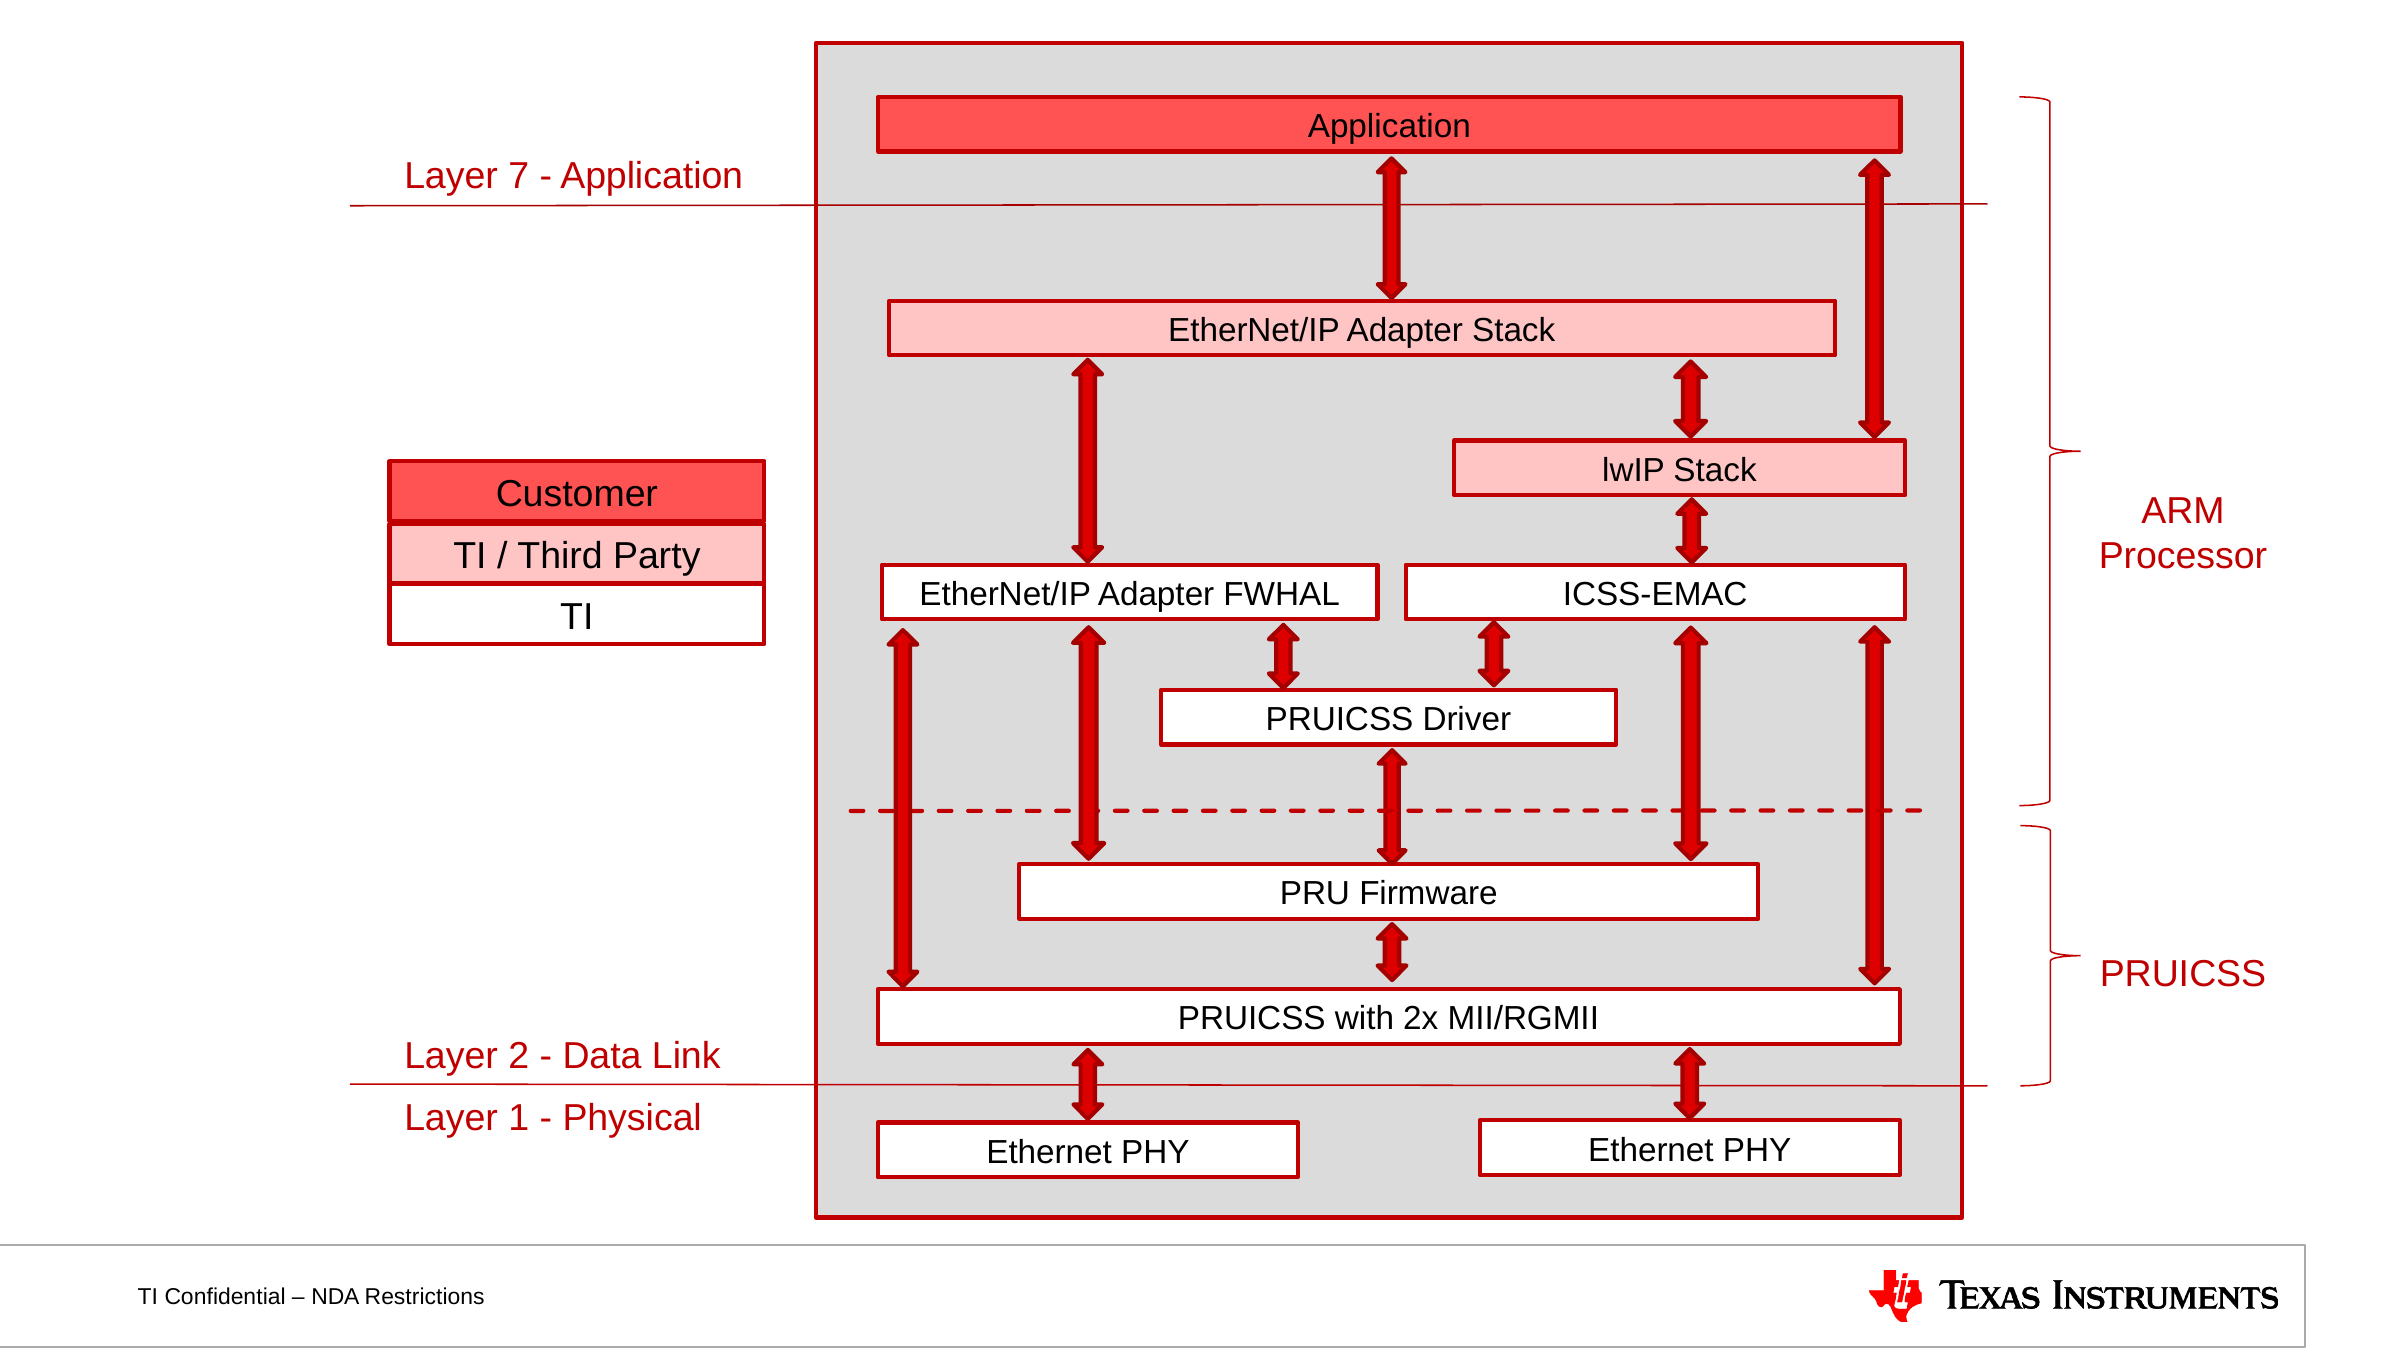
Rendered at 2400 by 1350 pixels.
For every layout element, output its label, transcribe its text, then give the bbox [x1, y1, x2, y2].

text_box Layer 2 - Data Link [389, 1023, 765, 1084]
text_box [1858, 158, 1891, 440]
text_box EtherNet/IP Adapter Stack [887, 299, 1837, 357]
picture [1869, 1270, 2278, 1322]
text_box [1673, 625, 1709, 862]
text_box PRU Firmware [1017, 862, 1760, 921]
text_box [1673, 359, 1709, 439]
text_box Layer 1 - Physical [389, 1085, 765, 1146]
text_box [1673, 1047, 1707, 1121]
text_box [1375, 156, 1408, 301]
text_box ARM Processor [2028, 478, 2338, 583]
text_box [1071, 1047, 1105, 1120]
text_box [1376, 748, 1408, 866]
text_box PRUICSS with 2x MII/RGMII [876, 987, 1902, 1046]
text_box [814, 205, 1964, 1085]
text_box [1858, 625, 1892, 986]
text_box PRUICSS Driver [1159, 688, 1618, 747]
text_box [1375, 922, 1409, 983]
text_box [814, 41, 1964, 204]
text_box TI [387, 585, 766, 646]
text_box [1477, 620, 1511, 688]
text_box [1675, 497, 1709, 565]
text_box [2019, 96, 2081, 807]
text_box [886, 628, 920, 989]
text_box [1071, 625, 1107, 861]
text_box Ethernet PHY [876, 1120, 1300, 1179]
text_box [349, 203, 1382, 207]
text_box Application [876, 95, 1903, 154]
text_box Customer [387, 459, 766, 522]
text_box EtherNet/IP Adapter FWHAL [880, 563, 1380, 621]
text_box ICSS-EMAC [1404, 563, 1907, 621]
text_box TI / Third Party [387, 522, 766, 585]
text_box [1266, 622, 1300, 691]
text_box [814, 1086, 1964, 1220]
text_box Ethernet PHY [1478, 1118, 1902, 1177]
text_box Layer 7 - Application [389, 143, 765, 203]
text_box PRUICSS [2028, 941, 2338, 1002]
text_box lwIP Stack [1452, 438, 1907, 497]
text_box [1071, 357, 1105, 564]
text_box [2020, 824, 2052, 1087]
